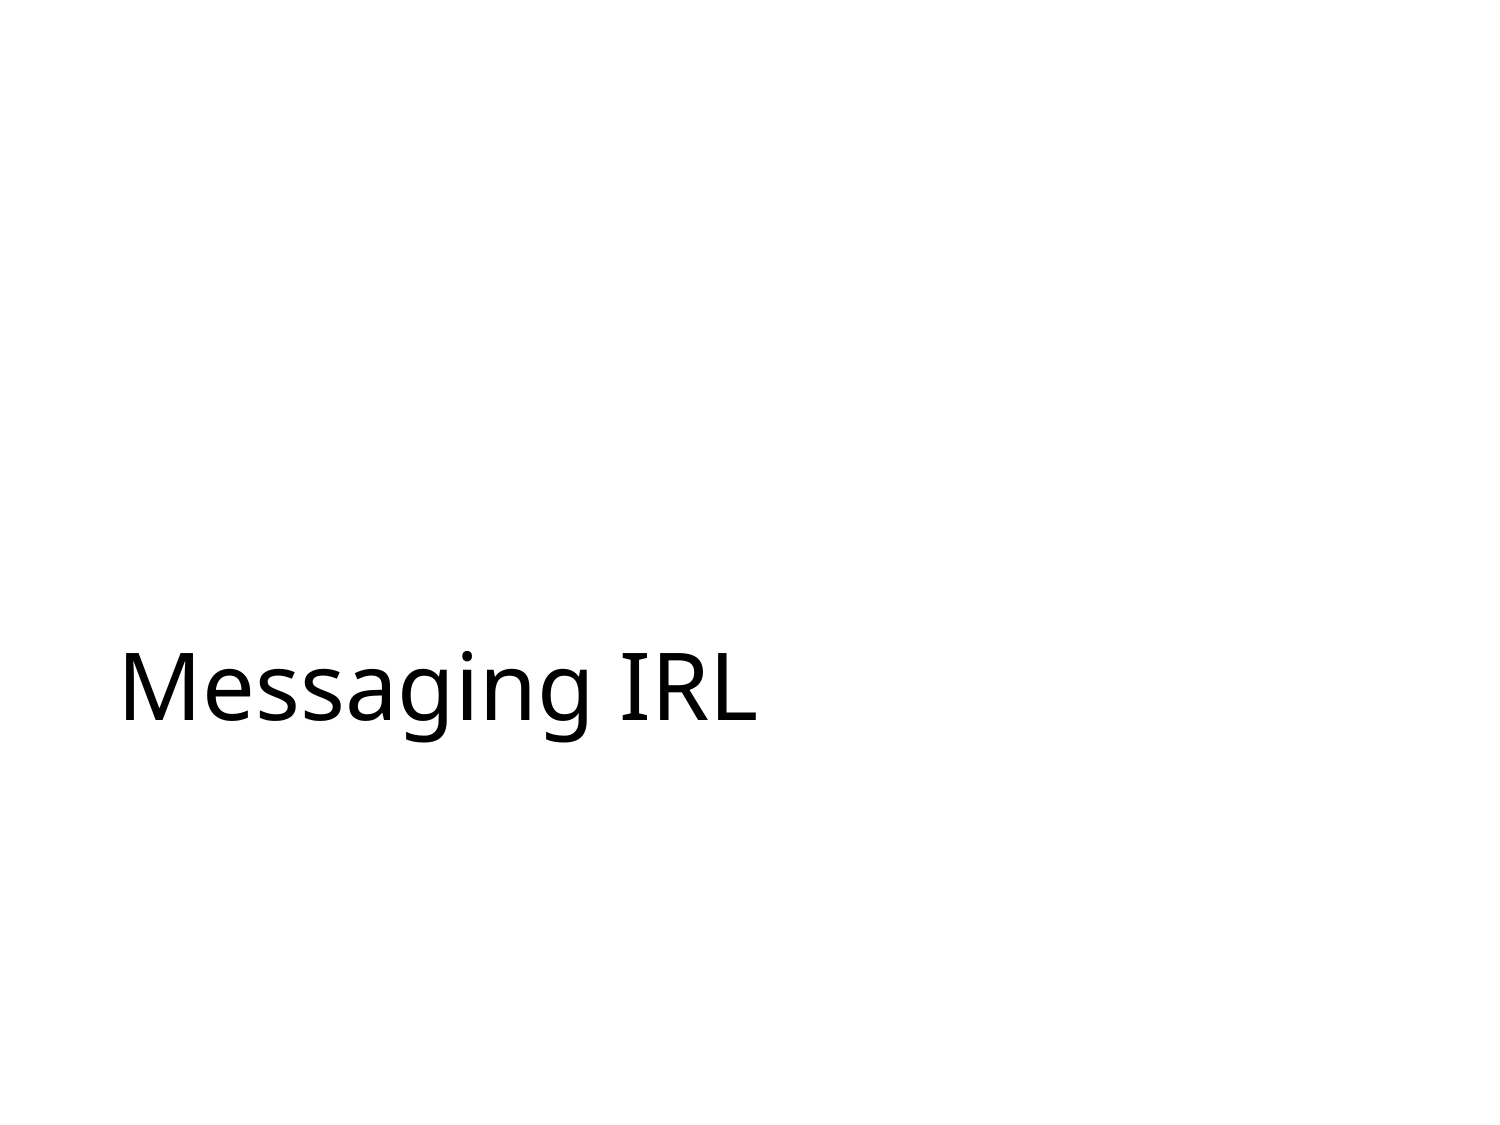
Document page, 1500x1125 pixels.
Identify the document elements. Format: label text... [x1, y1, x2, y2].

title Messaging IRL [102, 280, 1397, 749]
